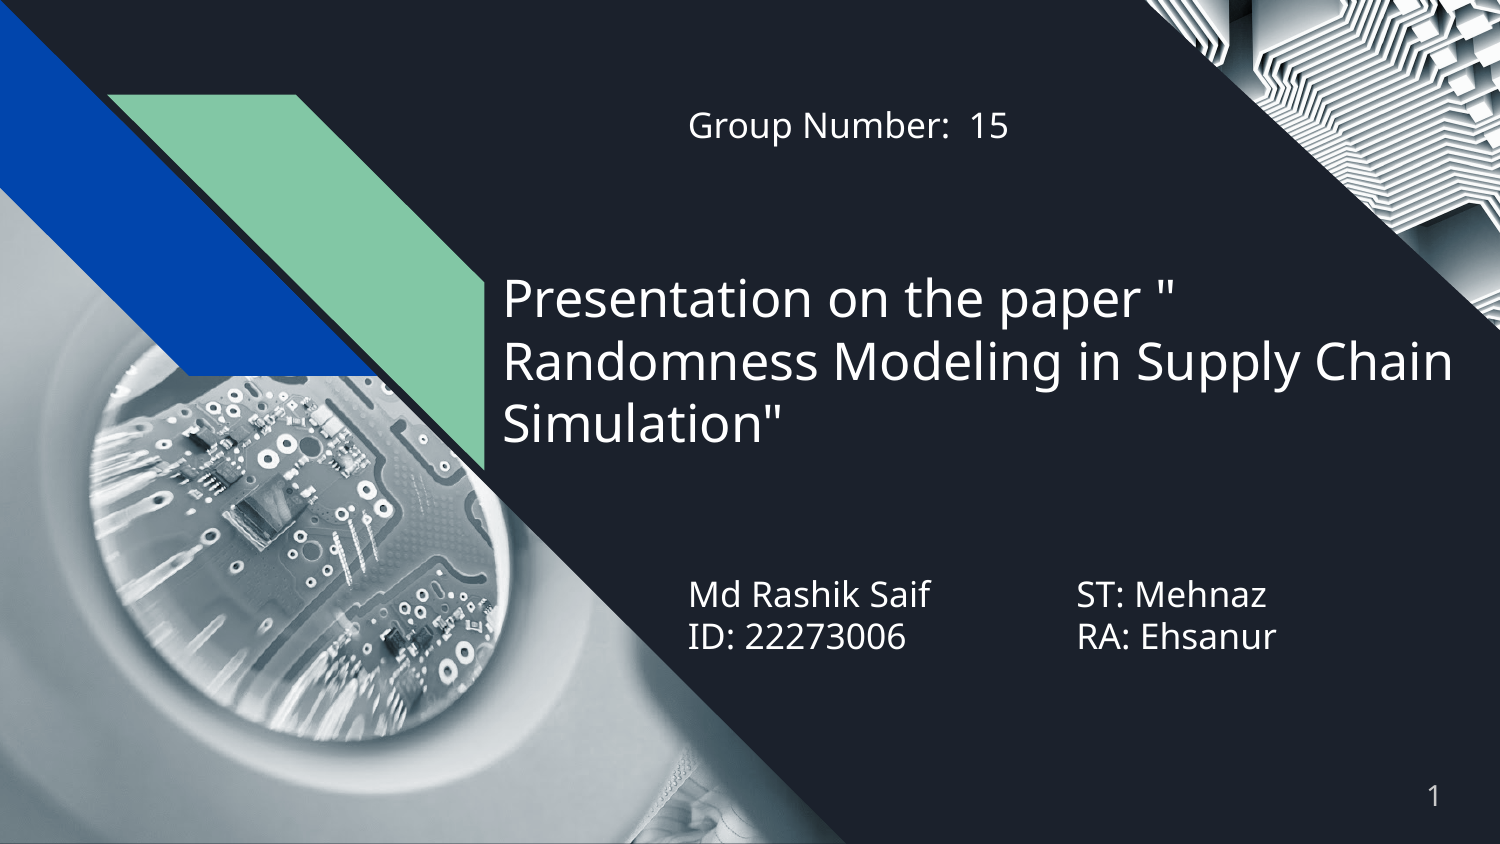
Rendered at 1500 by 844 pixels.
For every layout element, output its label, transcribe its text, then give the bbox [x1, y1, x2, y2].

text_box 1 [1411, 762, 1466, 828]
title Presentation on the paper " Randomness Modeling in Supply Chain Simulation" [487, 273, 1485, 446]
text_box Group Number: 15 [672, 87, 1131, 162]
text_box Md Rashik Saif ID: 22273006 [672, 556, 1061, 682]
picture [0, 189, 847, 844]
picture [1144, 0, 1500, 331]
text_box ST: Mehnaz RA: Ehsanur [1061, 556, 1400, 682]
